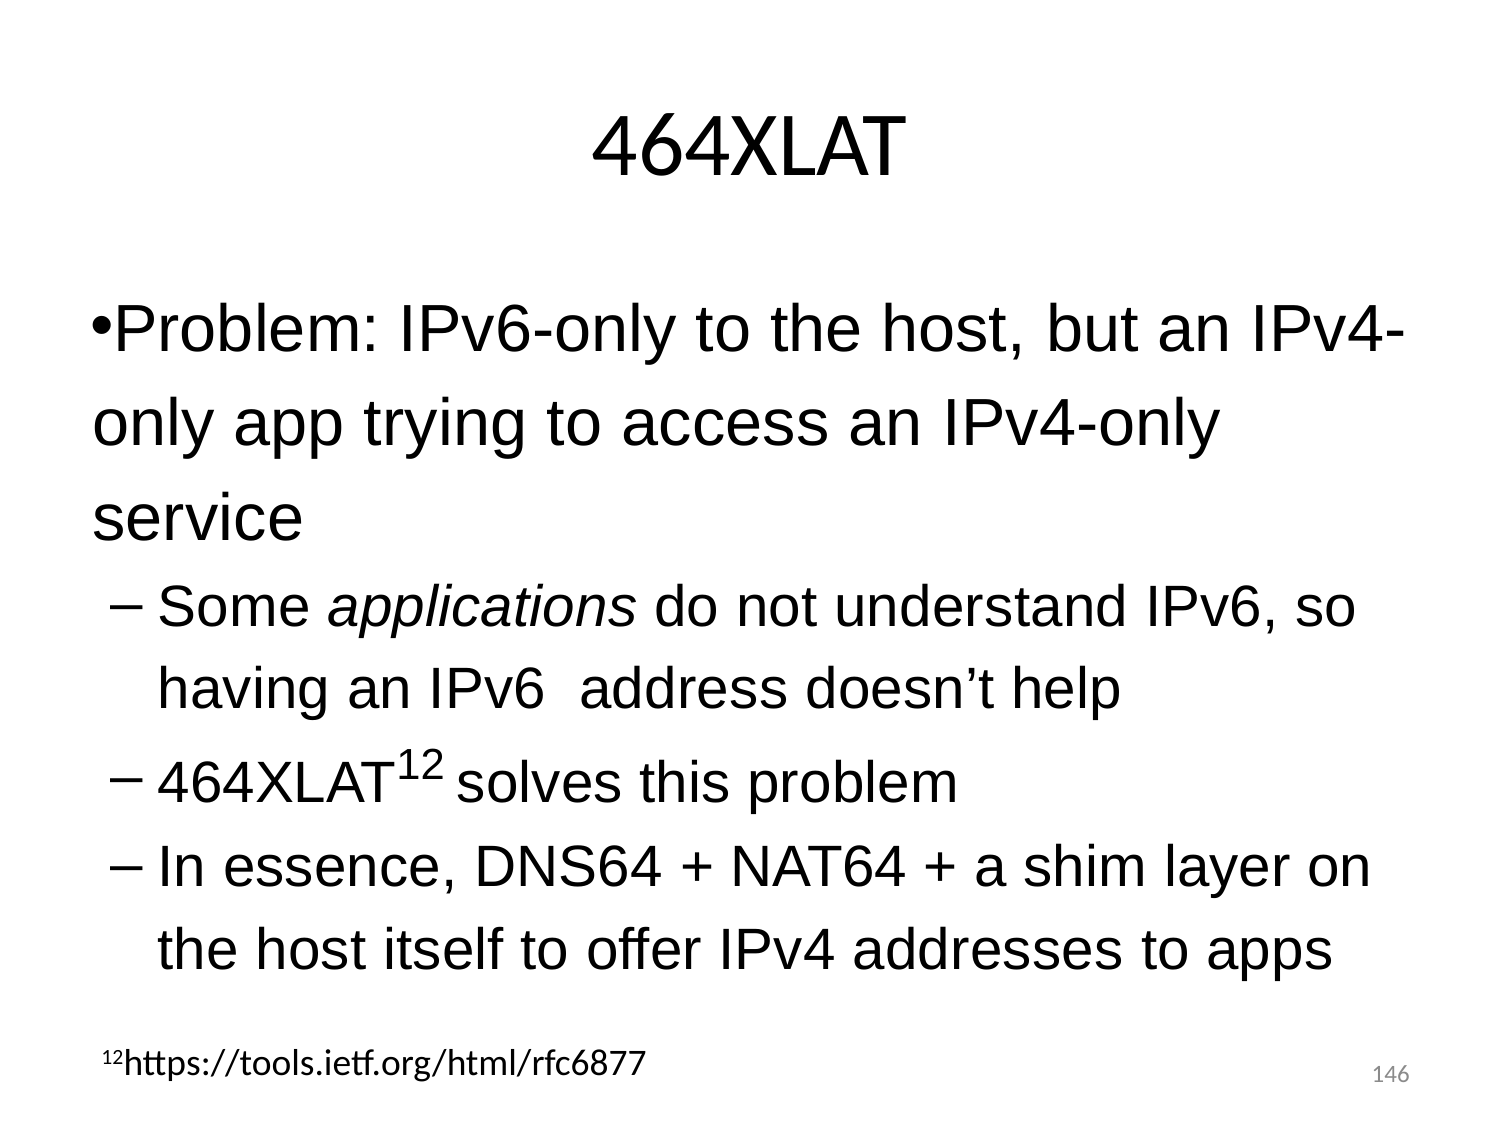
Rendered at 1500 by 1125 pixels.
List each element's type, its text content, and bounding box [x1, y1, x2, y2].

slide_number 146 [1074, 1042, 1425, 1103]
title 464XLAT [75, 45, 1425, 233]
list Problem: IPv6-only to the host, but an IPv4-only app trying to access an IPv4-only service Some applications do not understand IPv6, so having an IPv6 address doesn’t help 464XLAT12 solves this problem In essence, DNS64 + NAT64 + a shim layer on the host itself to offer IPv4 addresses to apps [75, 262, 1425, 1005]
text_box 12https://tools.ietf.org/html/rfc6877 [86, 1030, 1056, 1125]
